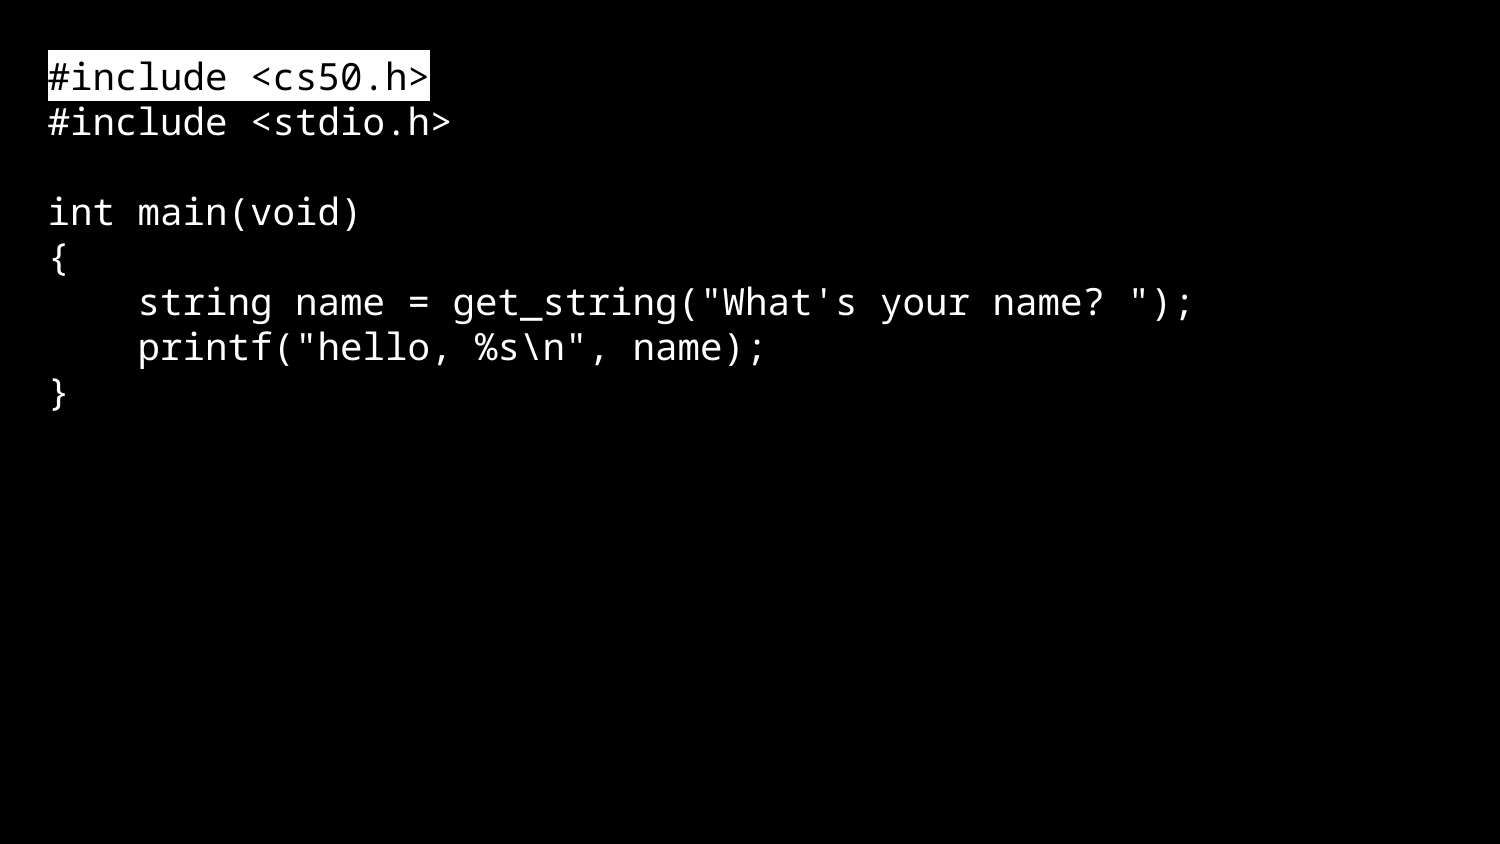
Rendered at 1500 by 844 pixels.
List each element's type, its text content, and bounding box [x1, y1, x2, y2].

list #include <cs50.h> #include <stdio.h> int main(void) { string name = get_string("What's your name? "); printf("hello, %s\n", name); } [32, 37, 1431, 808]
